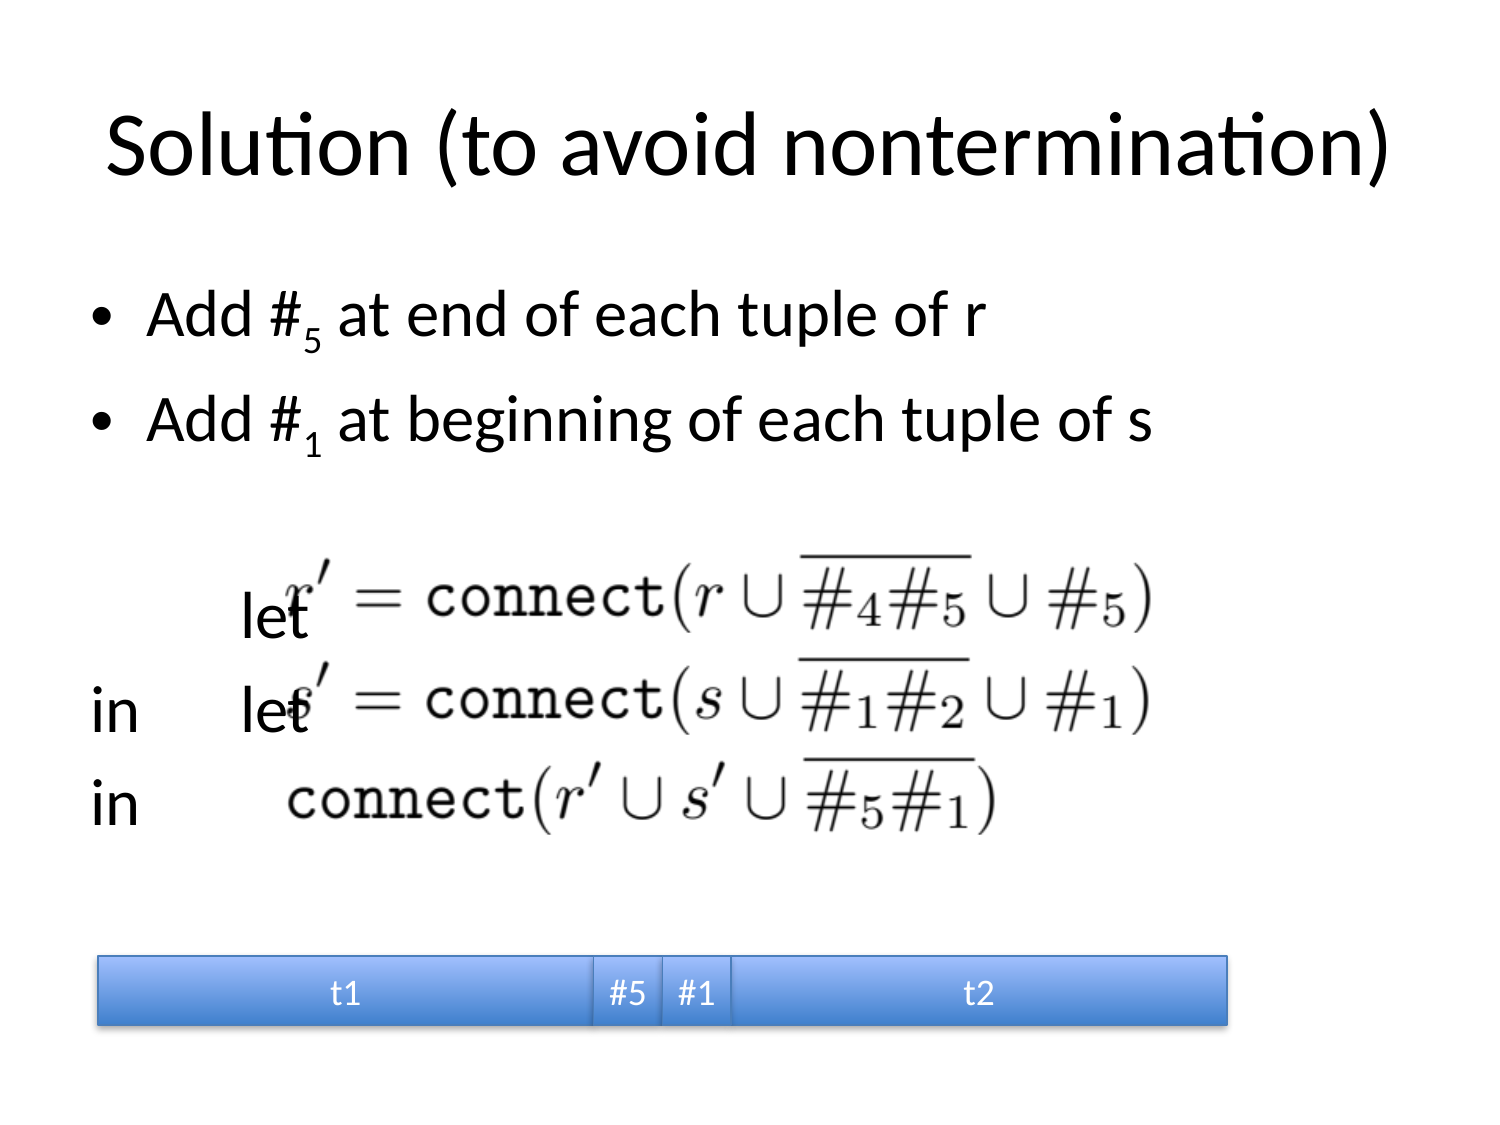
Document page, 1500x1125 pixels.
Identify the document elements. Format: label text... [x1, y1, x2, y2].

title Solution (to avoid nontermination) [75, 45, 1425, 233]
list Add #5 at end of each tuple of r Add #1 at beginning of each tuple of s let in let in [75, 262, 1425, 1005]
text_box t1 [97, 955, 592, 1026]
picture [284, 550, 1154, 633]
picture [284, 652, 1154, 735]
text_box #5 [593, 955, 661, 1026]
text_box #1 [662, 955, 732, 1026]
text_box t2 [732, 955, 1228, 1026]
picture [284, 752, 1000, 835]
